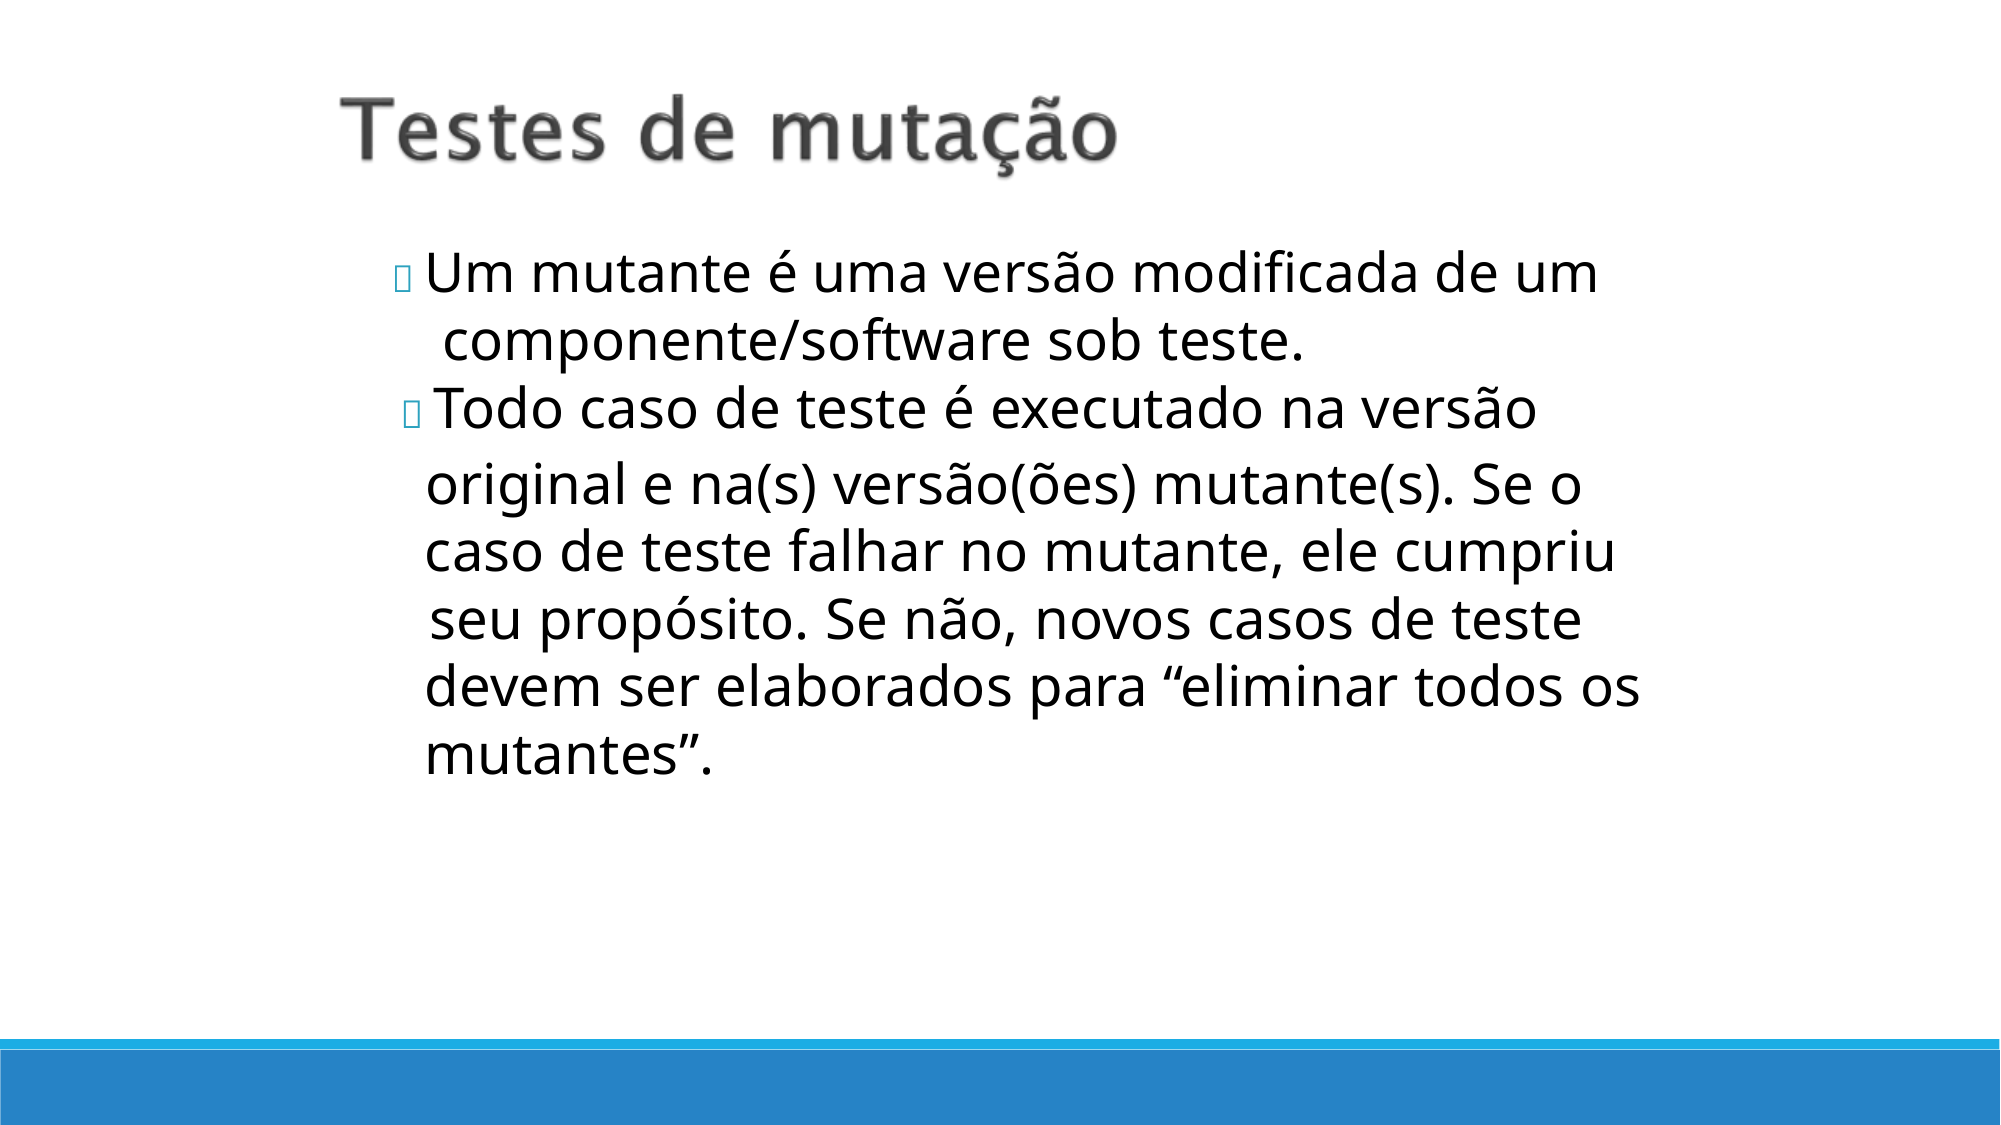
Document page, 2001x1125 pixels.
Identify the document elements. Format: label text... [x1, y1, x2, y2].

text_box  Um mutante é uma versão modificada de um [391, 237, 1603, 304]
text_box componente/software sob teste.  Todo caso de teste é executado na versão [400, 304, 1541, 440]
text_box original e na(s) versão(ões) mutante(s). Se o [424, 447, 1586, 515]
text_box caso de teste falhar no mutante, ele cumpriu [424, 515, 1619, 583]
text_box seu propósito. Se não, novos casos de teste [429, 582, 1585, 650]
text_box devem ser elaborados para “eliminar todos os mutantes”. [424, 650, 1643, 786]
picture [336, 92, 1121, 186]
